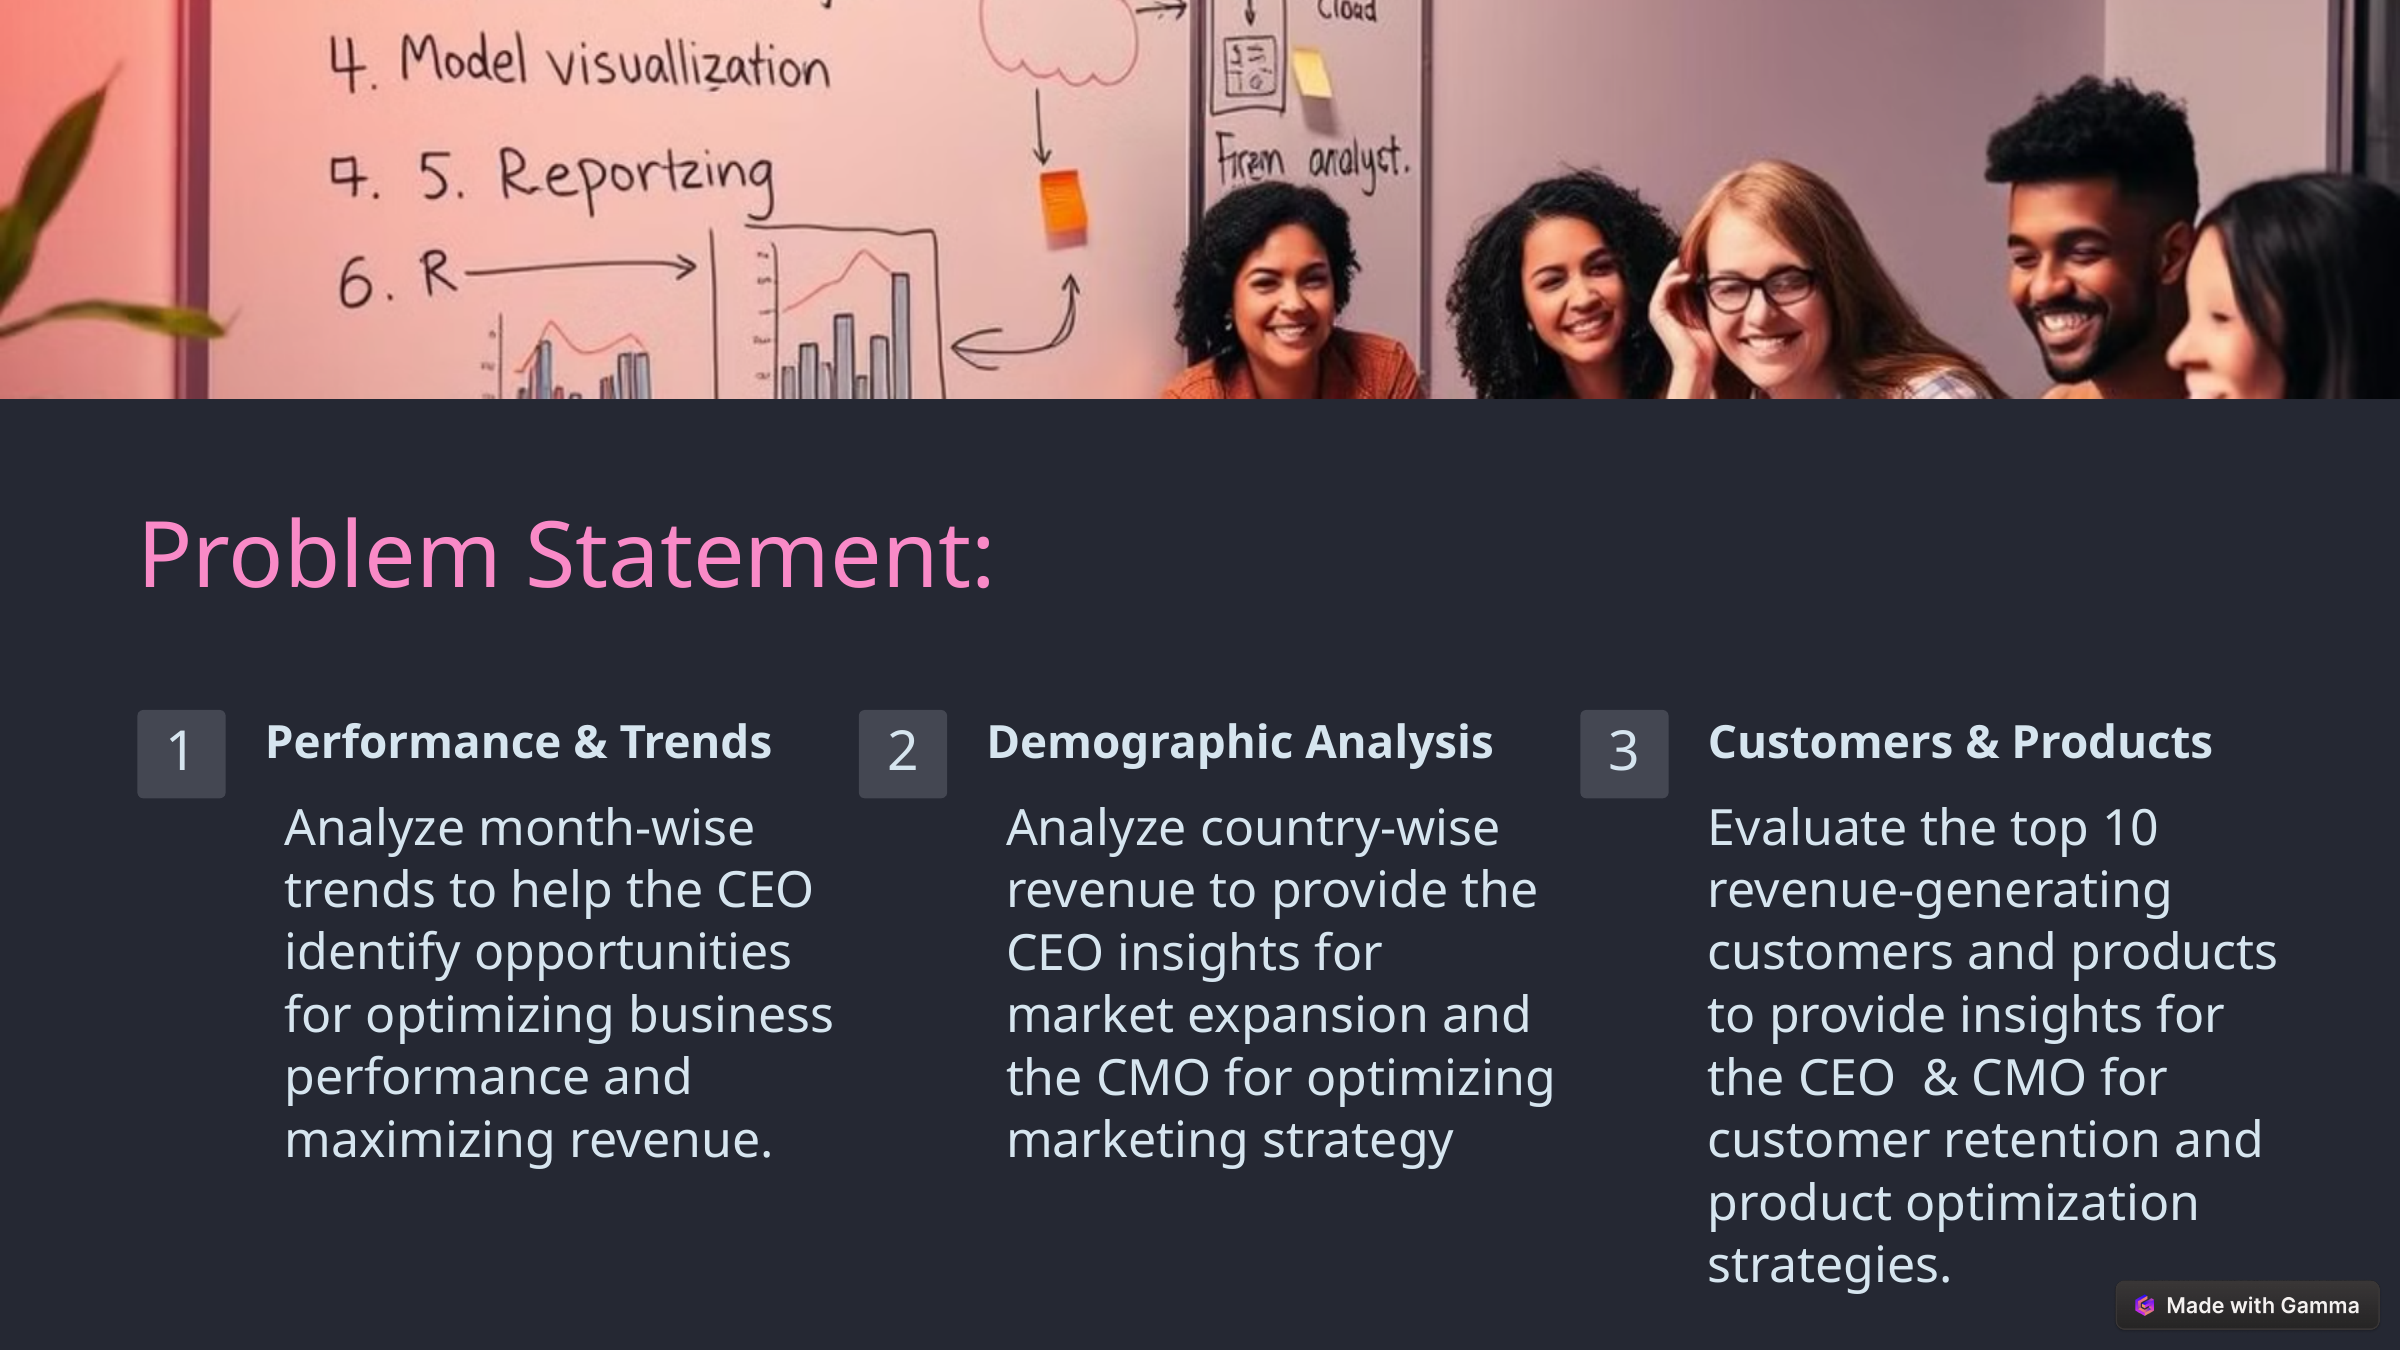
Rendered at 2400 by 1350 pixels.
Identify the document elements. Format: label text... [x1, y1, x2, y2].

picture [0, 0, 2400, 399]
text_box Analyze month-wise trends to help the CEO identify opportunities for optimizing business performance and maximizing revenue. [284, 792, 840, 1257]
text_box Problem Statement: [137, 491, 1694, 607]
text_box Evaluate the top 10 revenue-generating customers and products to provide insights for the CEO & CMO for customer retention and product optimization strategies. [1707, 792, 2309, 1235]
text_box [1580, 709, 1669, 799]
text_box Analyze country-wise revenue to provide the CEO insights for market expansion and the CMO for optimizing marketing strategy [1006, 792, 1561, 1128]
text_box [858, 709, 948, 799]
picture [2106, 1271, 2389, 1339]
text_box 3 [1609, 726, 1640, 782]
text_box [137, 709, 226, 799]
text_box Customers & Products [1707, 710, 2263, 792]
text_box Demographic Analysis [986, 710, 1541, 826]
text_box Performance & Trends [265, 710, 820, 826]
text_box 1 [171, 726, 192, 782]
text_box 2 [888, 726, 918, 782]
